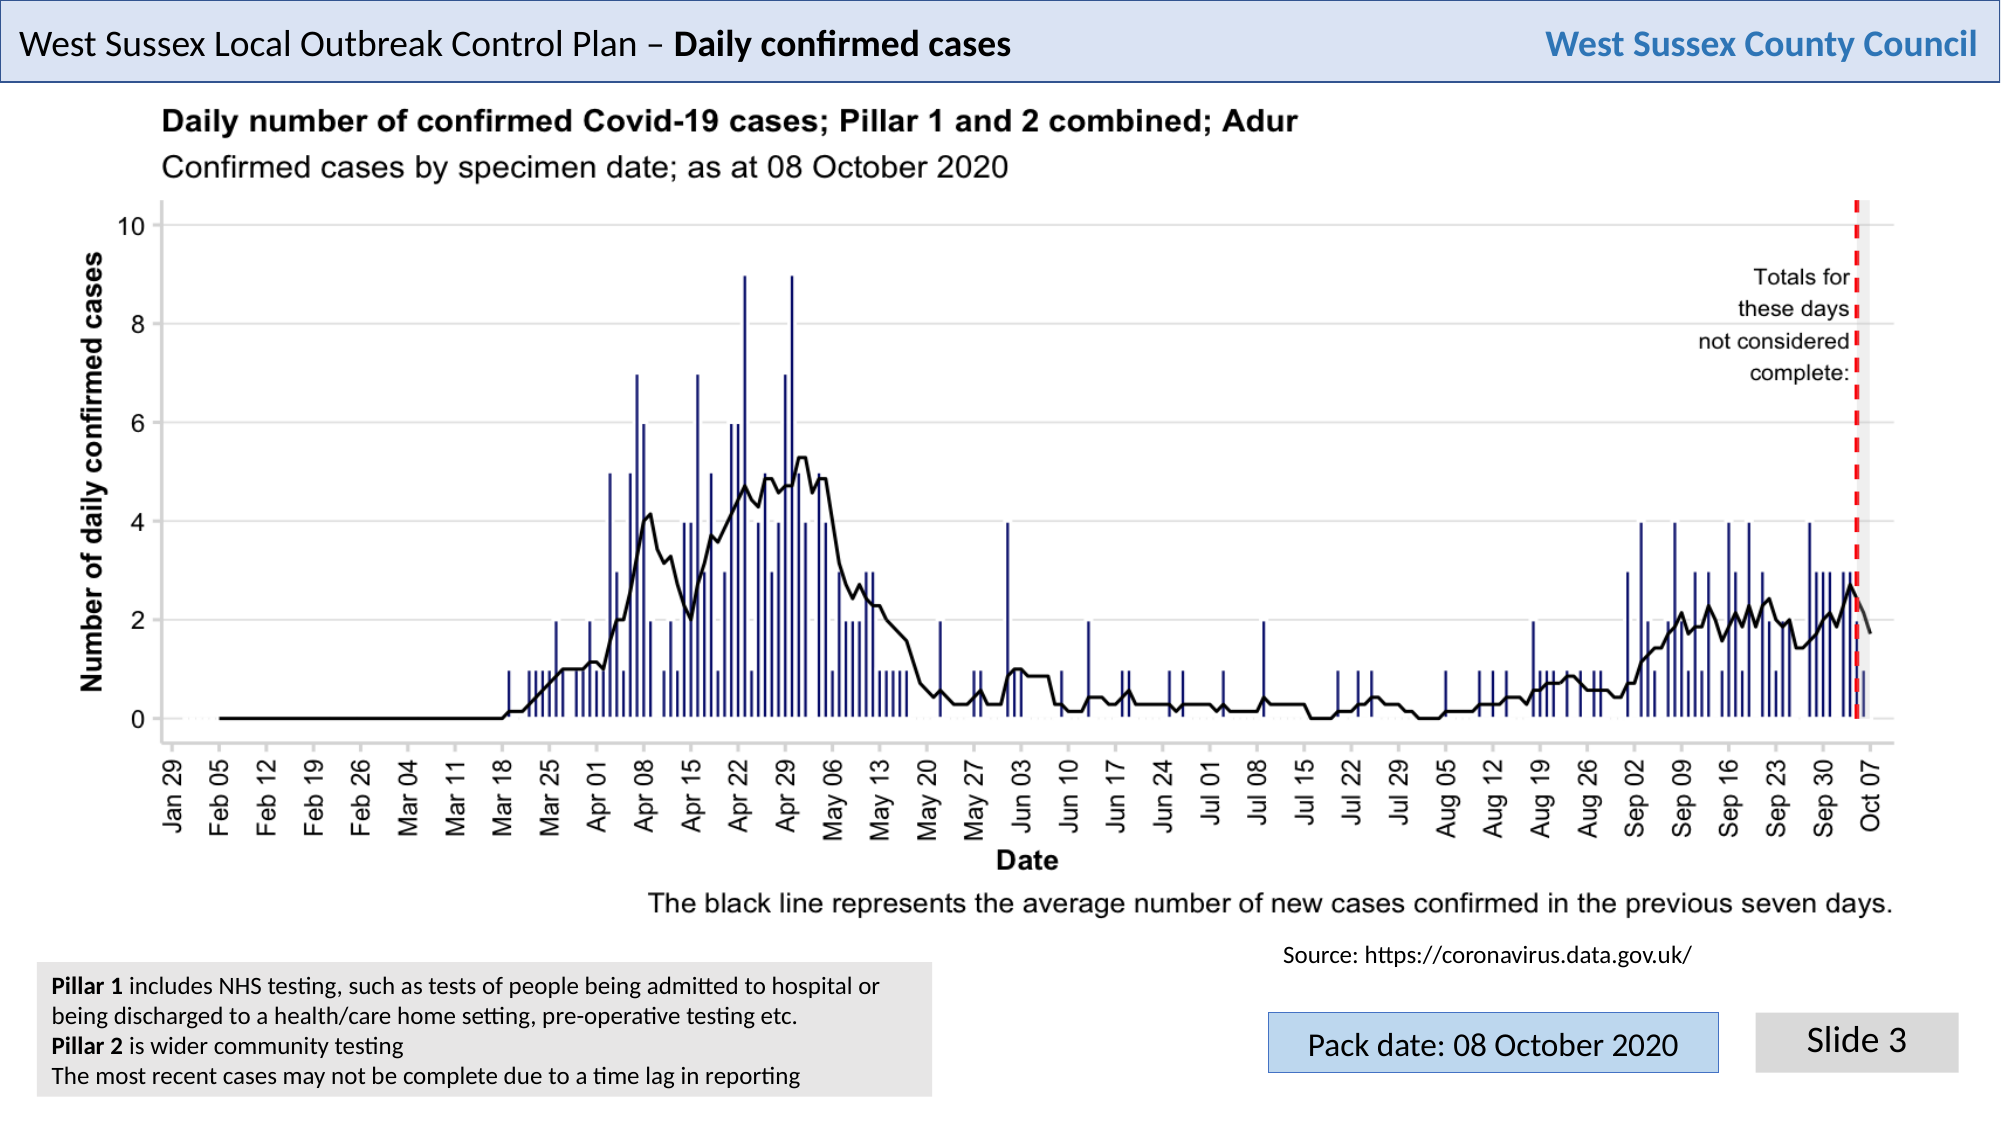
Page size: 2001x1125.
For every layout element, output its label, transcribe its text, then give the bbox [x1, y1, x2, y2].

picture [63, 91, 1912, 935]
list Source: https://coronavirus.data.gov.uk/ [1268, 935, 1912, 995]
list Slide 3 [1755, 1012, 1959, 1073]
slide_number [1268, 1012, 1719, 1073]
